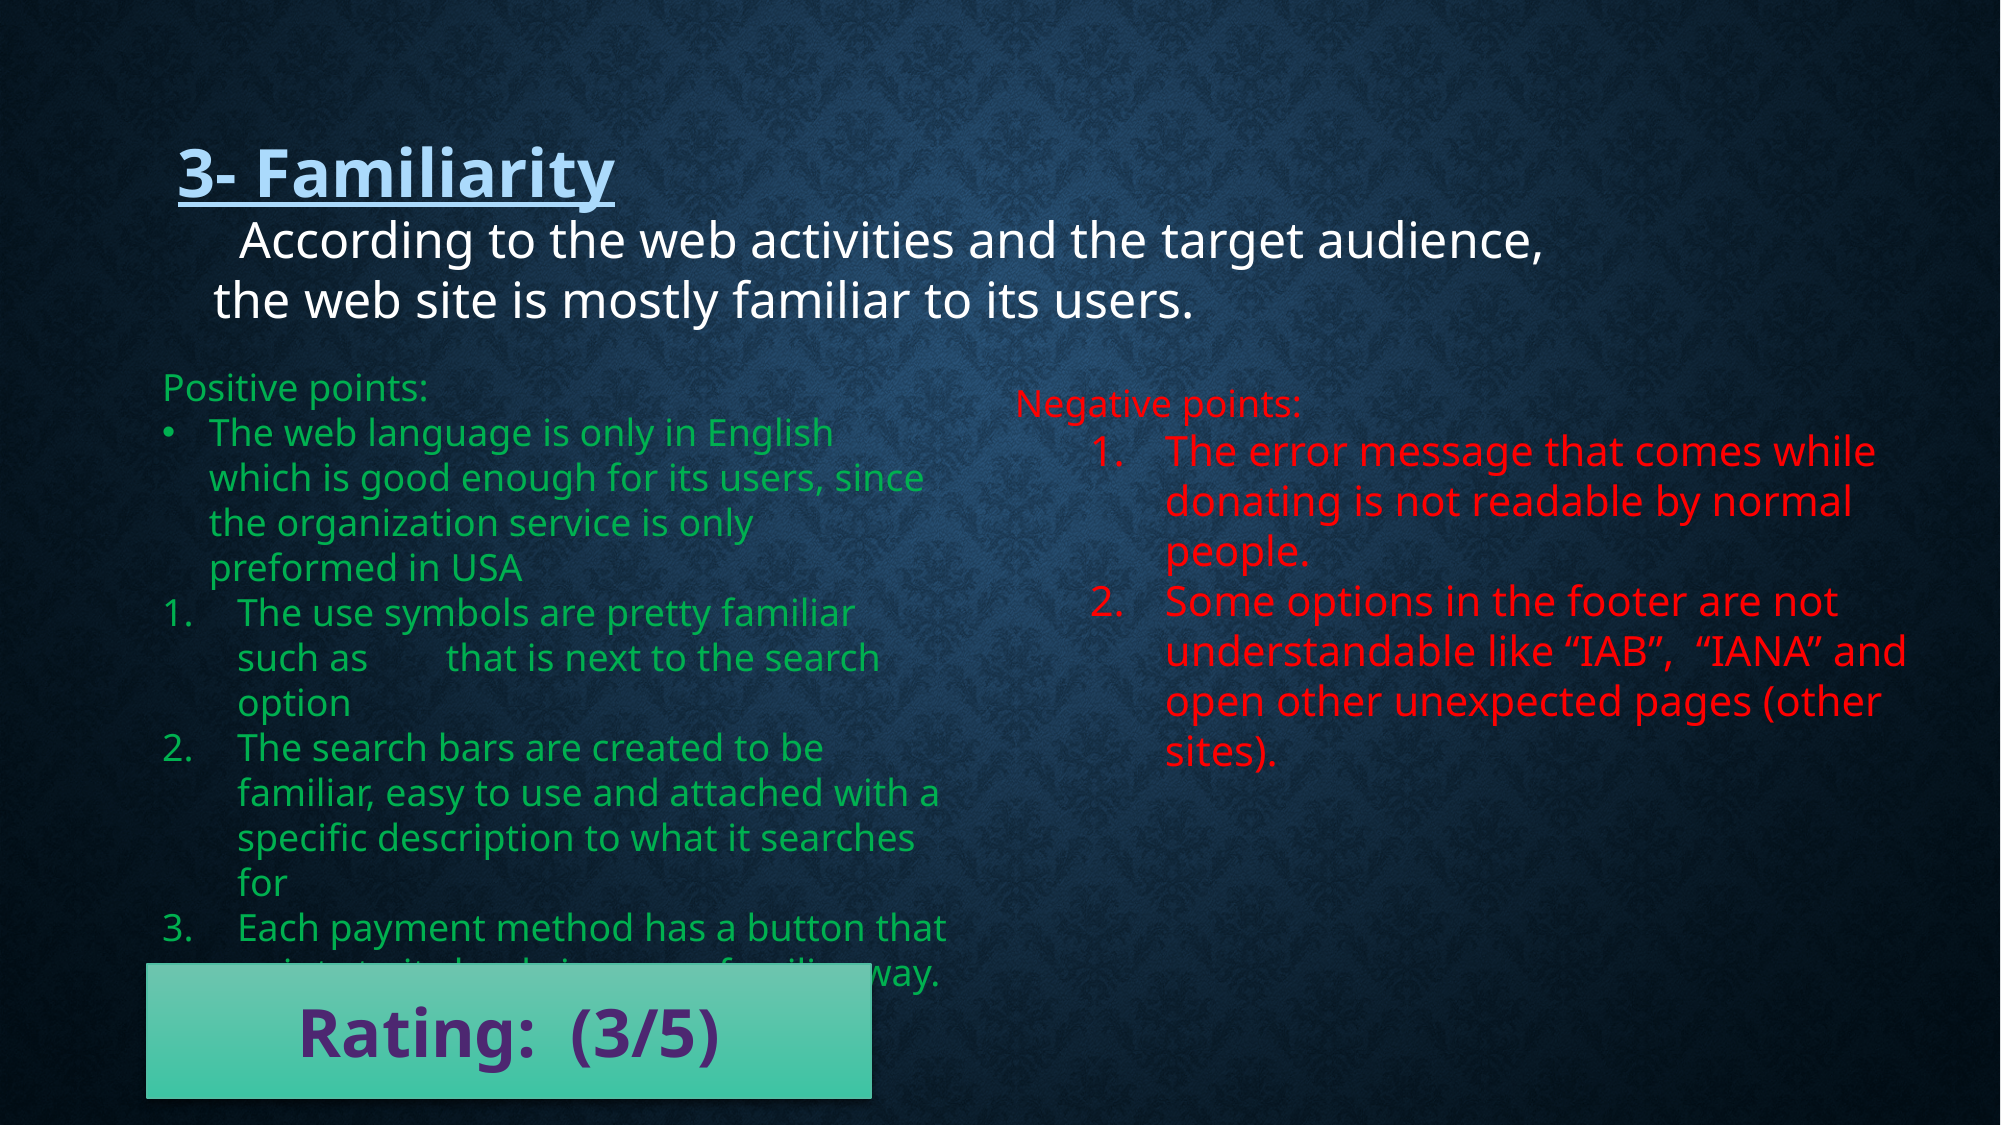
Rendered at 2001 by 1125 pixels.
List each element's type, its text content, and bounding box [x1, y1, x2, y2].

text_box Negative points: The error message that comes while donating is not readable by normal people. Some options in the footer are not understandable like “IAB”, “IANA” and open other unexpected pages (other sites). [1000, 372, 2000, 828]
text_box Rating: (3/5) [146, 963, 872, 1099]
text_box According to the web activities and the target audience, the web site is mostly familiar to its users. [199, 200, 1577, 336]
text_box 3- Familiarity [162, 123, 963, 218]
text_box Positive points: The web language is only in English which is good enough for its users, since the organization service is only preformed in USA The use symbols are pretty familiar such as that is next to the search option The search bars are created to be familiar, easy to use and attached with a specific description to what it searches for Each payment method has a button that points to it clearly in a very familiar way. [147, 356, 963, 1125]
